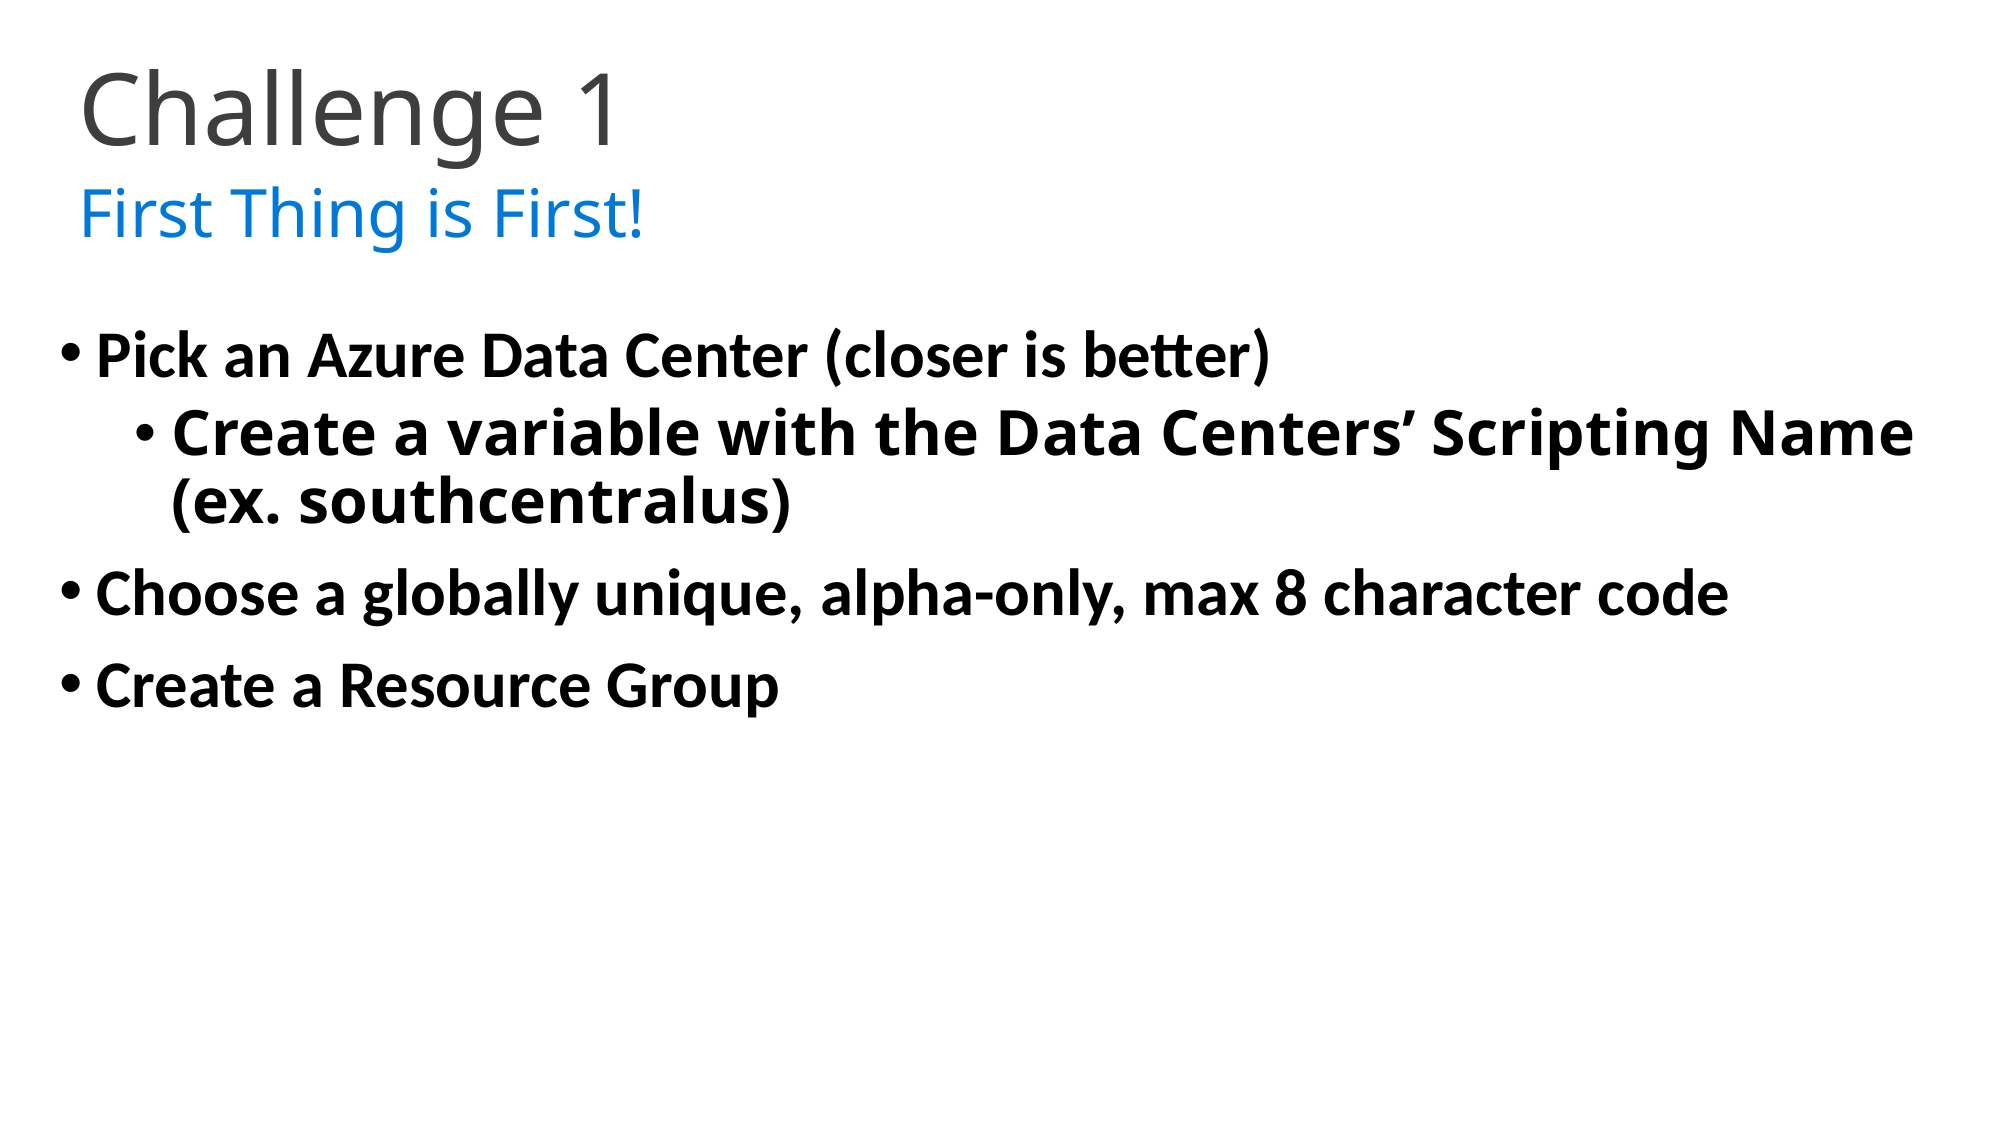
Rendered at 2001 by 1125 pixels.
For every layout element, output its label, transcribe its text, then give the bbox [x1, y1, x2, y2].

text_box Challenge 1 First Thing is First! [78, 59, 1617, 253]
list Pick an Azure Data Center (closer is better) Create a variable with the Data Centers’ Scripting Name (ex. southcentralus) Choose a globally unique, alpha-only, max 8 character code Create a Resource Group [44, 312, 1956, 965]
